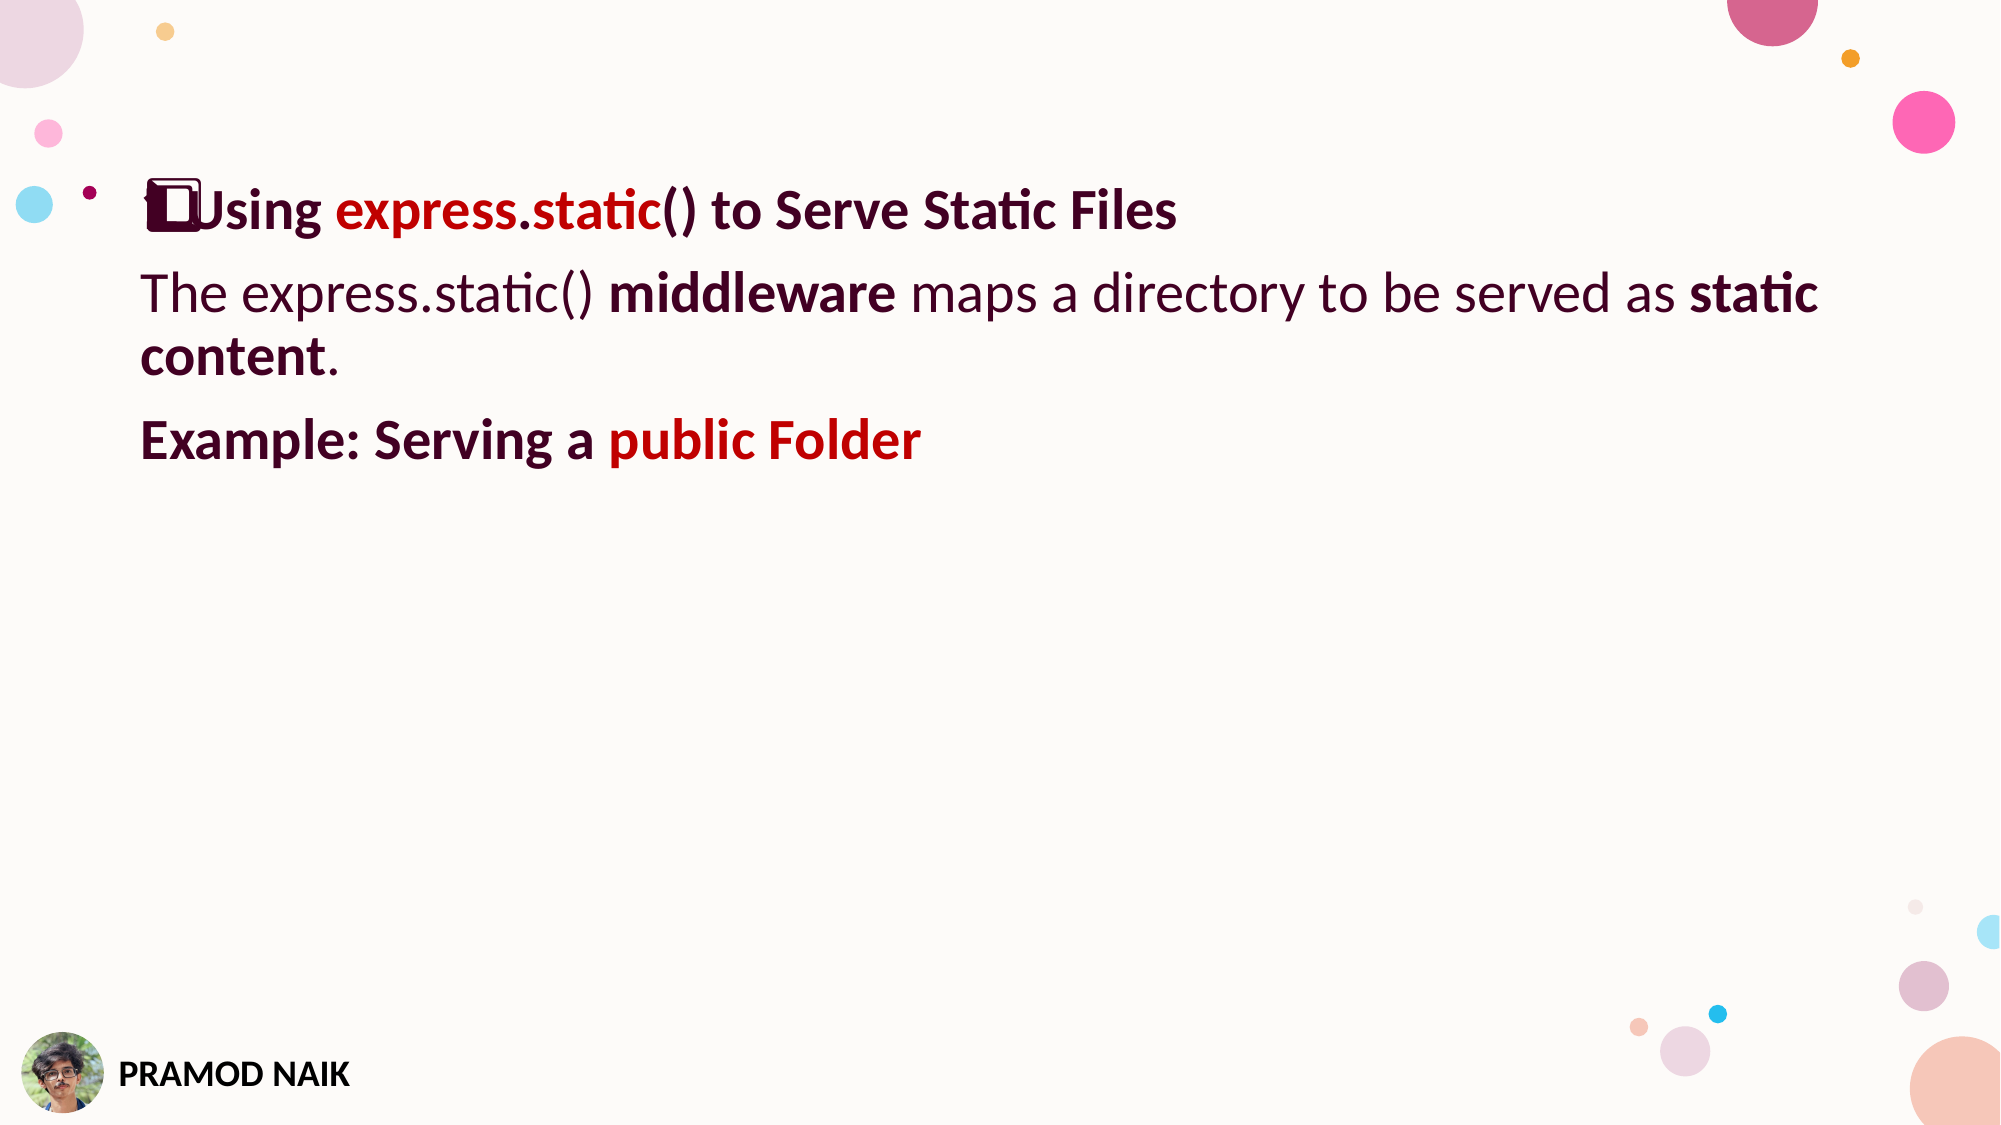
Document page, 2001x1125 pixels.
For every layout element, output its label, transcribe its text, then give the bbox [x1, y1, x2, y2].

list 1️⃣ Using express.static() to Serve Static Files The express.static() middleware maps a directory to be served as static content. Example: Serving a public Folder [125, 171, 1875, 690]
picture [21, 1031, 104, 1114]
